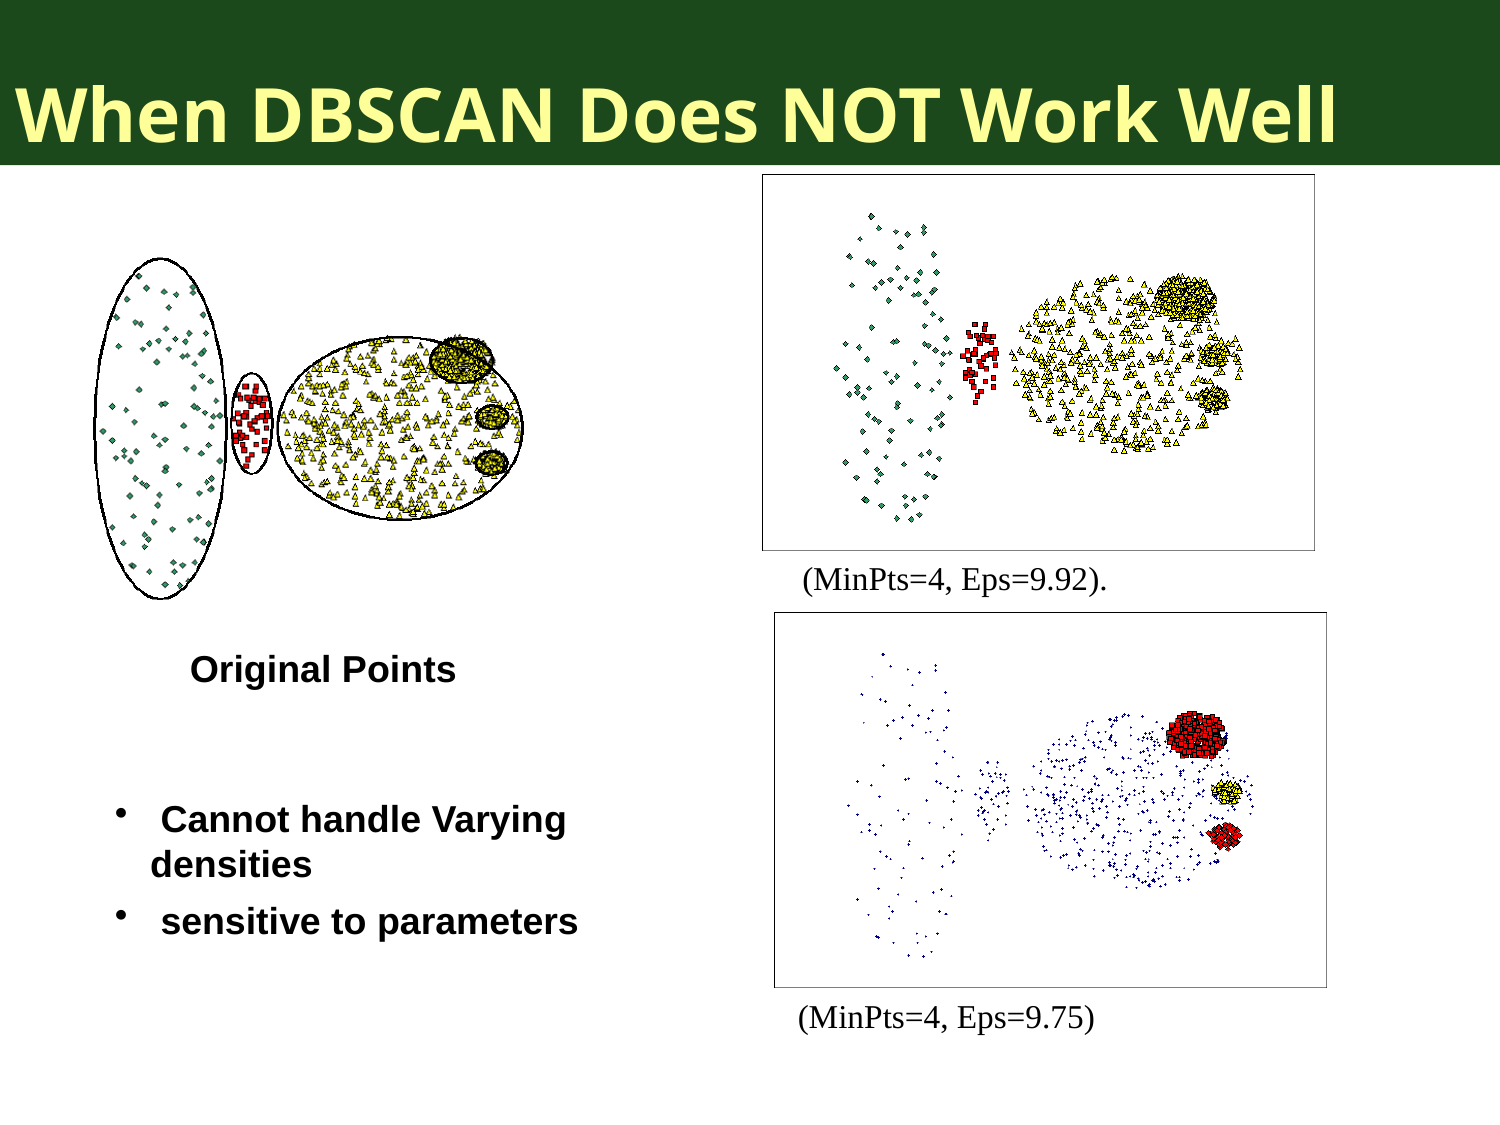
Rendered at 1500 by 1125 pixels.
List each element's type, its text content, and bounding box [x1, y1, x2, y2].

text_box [762, 174, 1315, 551]
picture [62, 249, 563, 644]
text_box Original Points [174, 637, 588, 698]
title When DBSCAN Does NOT Work Well [0, 0, 1500, 166]
text_box (MinPts=4, Eps=9.92). [787, 551, 1200, 605]
text_box Cannot handle Varying densities sensitive to parameters [99, 787, 675, 950]
text_box (MinPts=4, Eps=9.75) [774, 988, 1188, 1043]
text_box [774, 612, 1327, 988]
